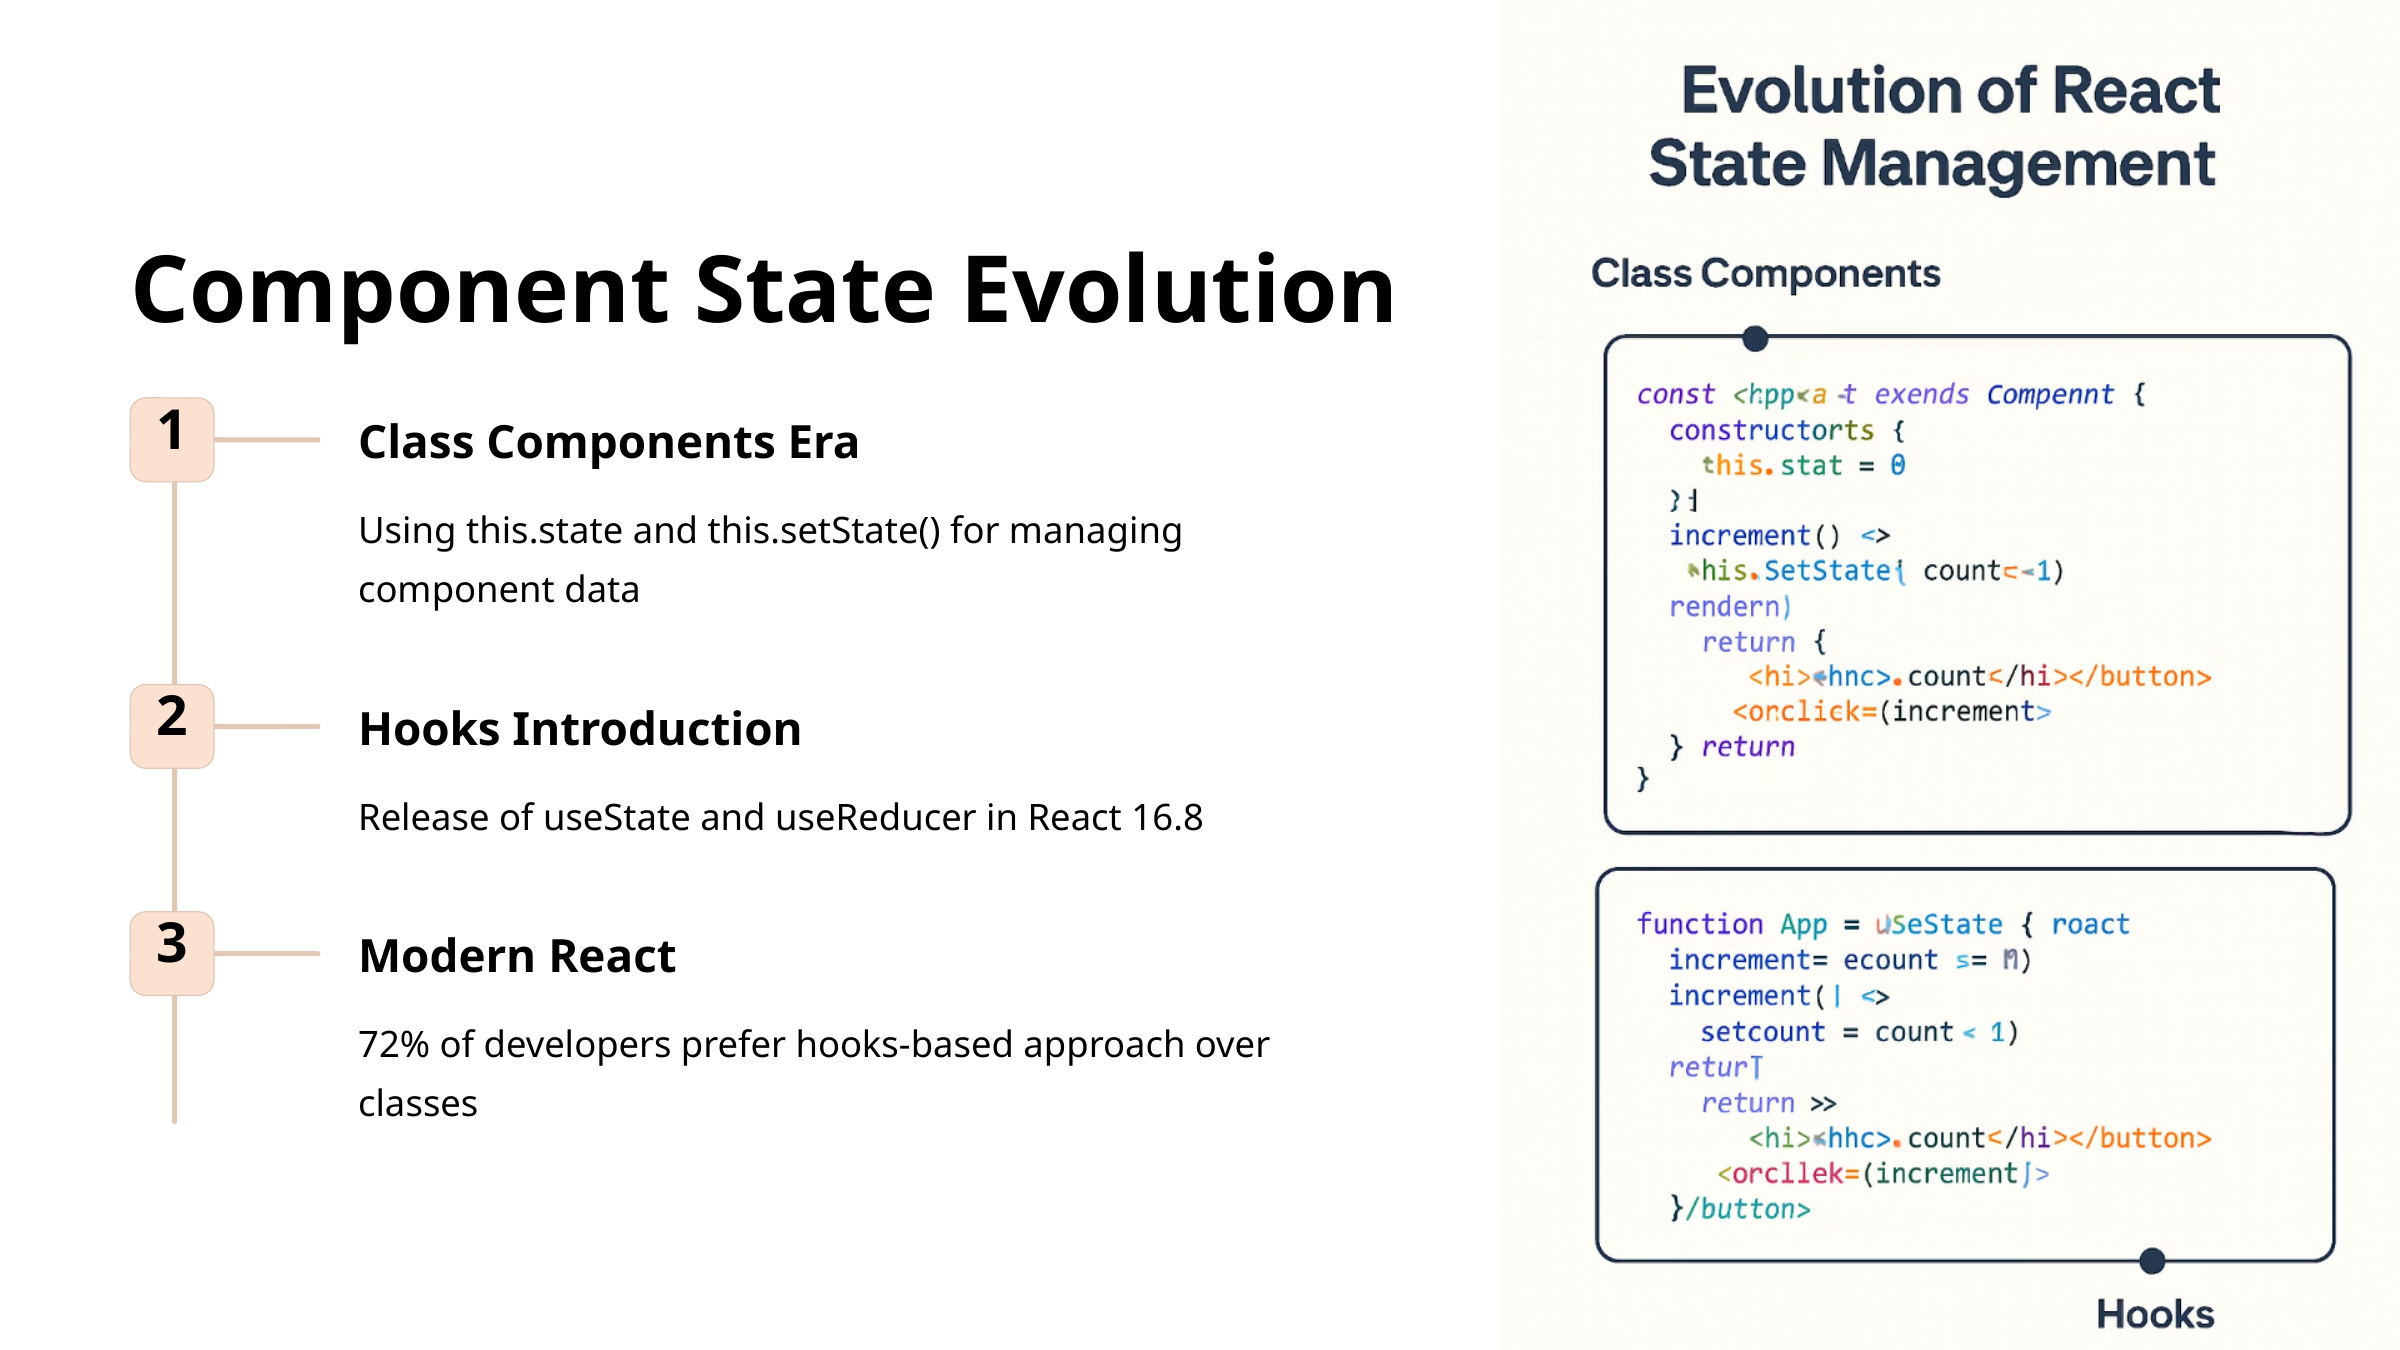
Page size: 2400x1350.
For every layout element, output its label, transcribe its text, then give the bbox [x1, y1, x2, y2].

text_box 2 [144, 691, 200, 762]
text_box [172, 769, 178, 911]
text_box Using this.state and this.setState() for managing component data [358, 491, 1370, 611]
text_box [130, 684, 214, 769]
text_box 72% of developers prefer hooks-based approach over classes [358, 1005, 1370, 1124]
text_box 3 [144, 918, 200, 989]
text_box Component State Evolution [130, 225, 1369, 343]
picture [1499, 0, 2400, 1350]
text_box [214, 951, 321, 957]
text_box Release of useState and useReducer in React 16.8 [358, 777, 1370, 838]
text_box [214, 723, 321, 730]
text_box [172, 996, 178, 1125]
text_box [172, 482, 178, 684]
text_box [214, 437, 321, 443]
text_box Hooks Introduction [358, 697, 824, 756]
text_box 1 [144, 404, 200, 475]
text_box [130, 397, 214, 482]
text_box [130, 911, 214, 996]
text_box Class Components Era [358, 410, 872, 469]
text_box Modern React [358, 924, 824, 983]
